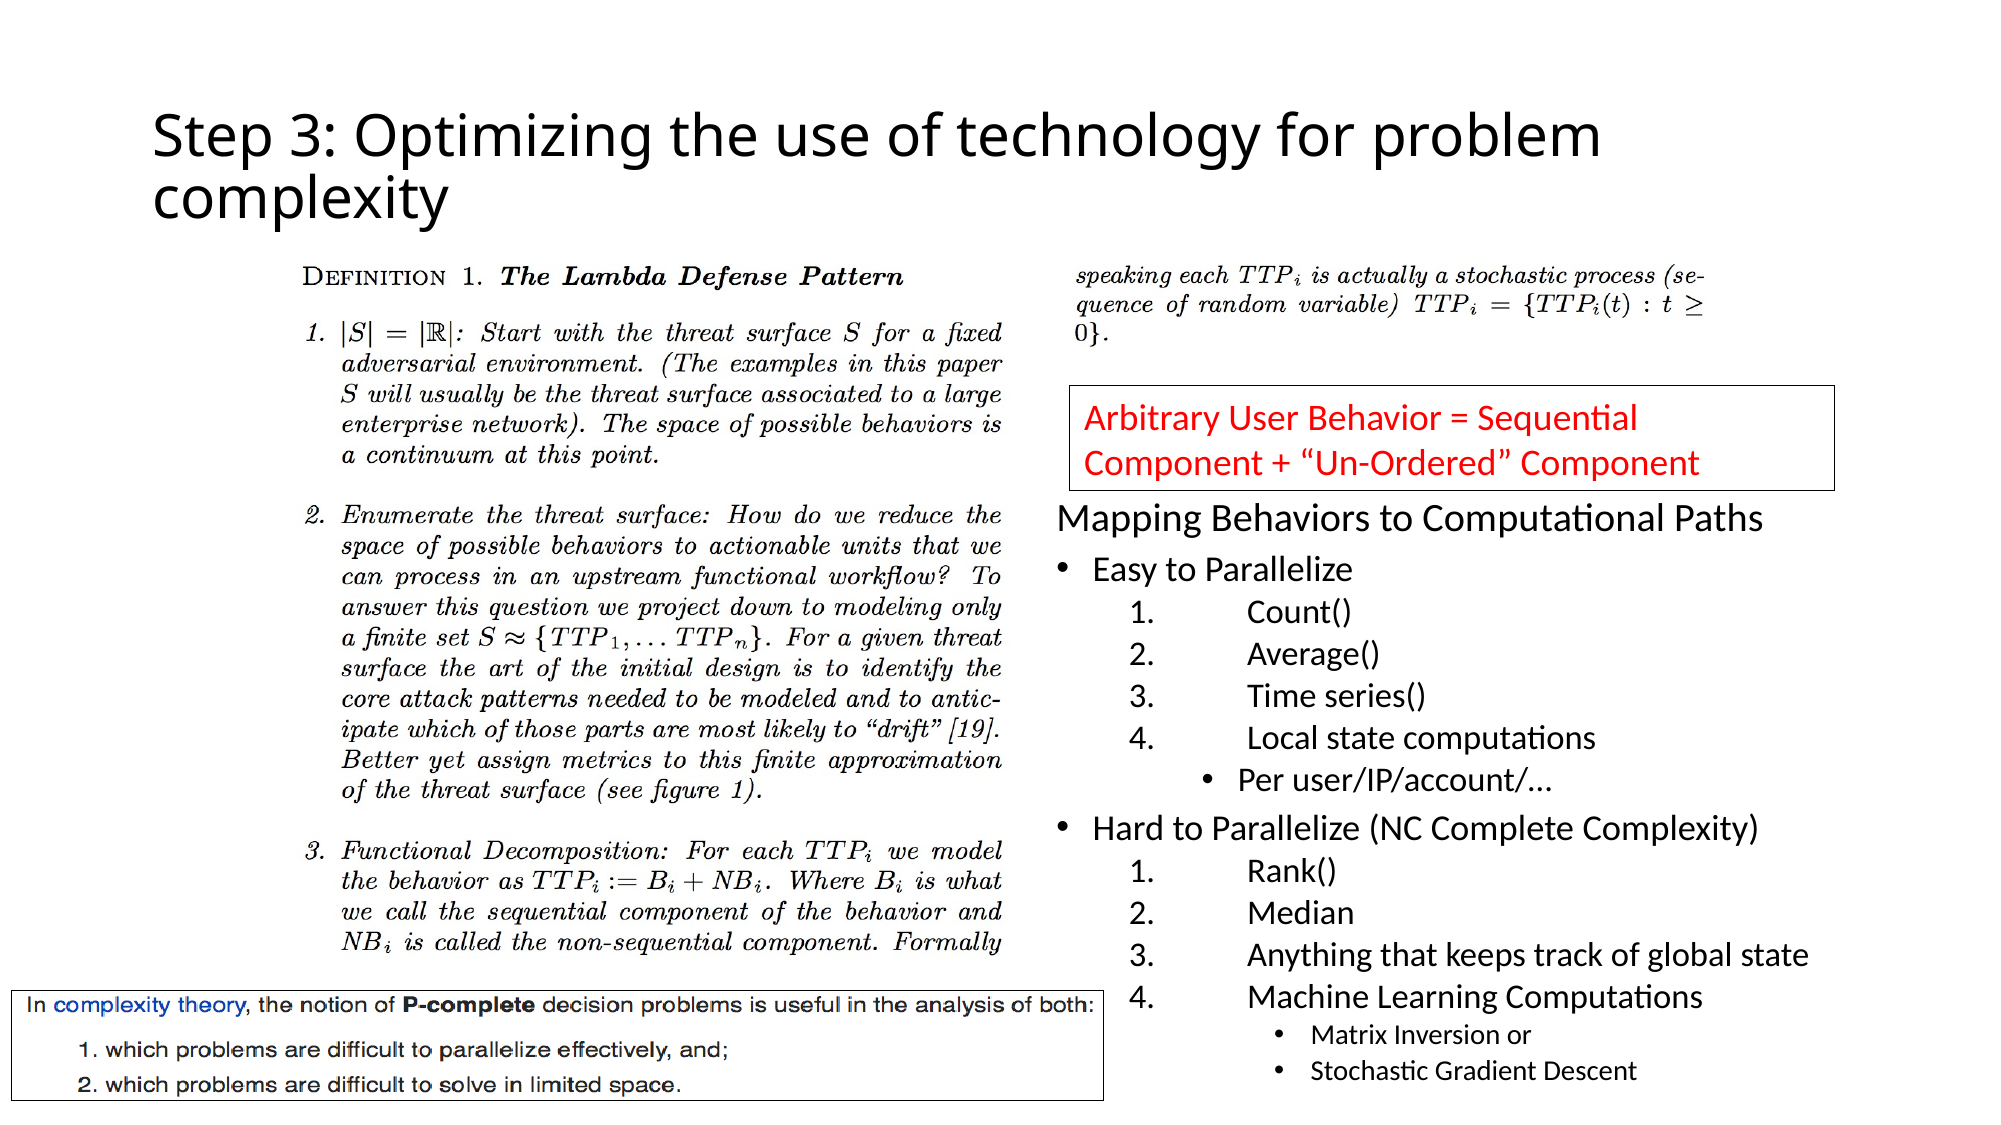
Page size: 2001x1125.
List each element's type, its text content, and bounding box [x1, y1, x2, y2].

picture [11, 990, 1104, 1101]
picture [273, 221, 1730, 971]
text_box Arbitrary User Behavior = Sequential Component + “Un-Ordered” Component [1069, 385, 1835, 491]
title Step 3: Optimizing the use of technology for problem complexity [137, 59, 1863, 278]
list Mapping Behaviors to Computational Paths Easy to Parallelize Count() Average() Time series() Local state computations Per user/IP/account/… Hard to Parallelize (NC Complete Complexity) Rank() Median Anything that keeps track of global state Machine Learning Computations Matrix Inversion or Stochastic Gradient Descent [1041, 438, 1863, 1099]
